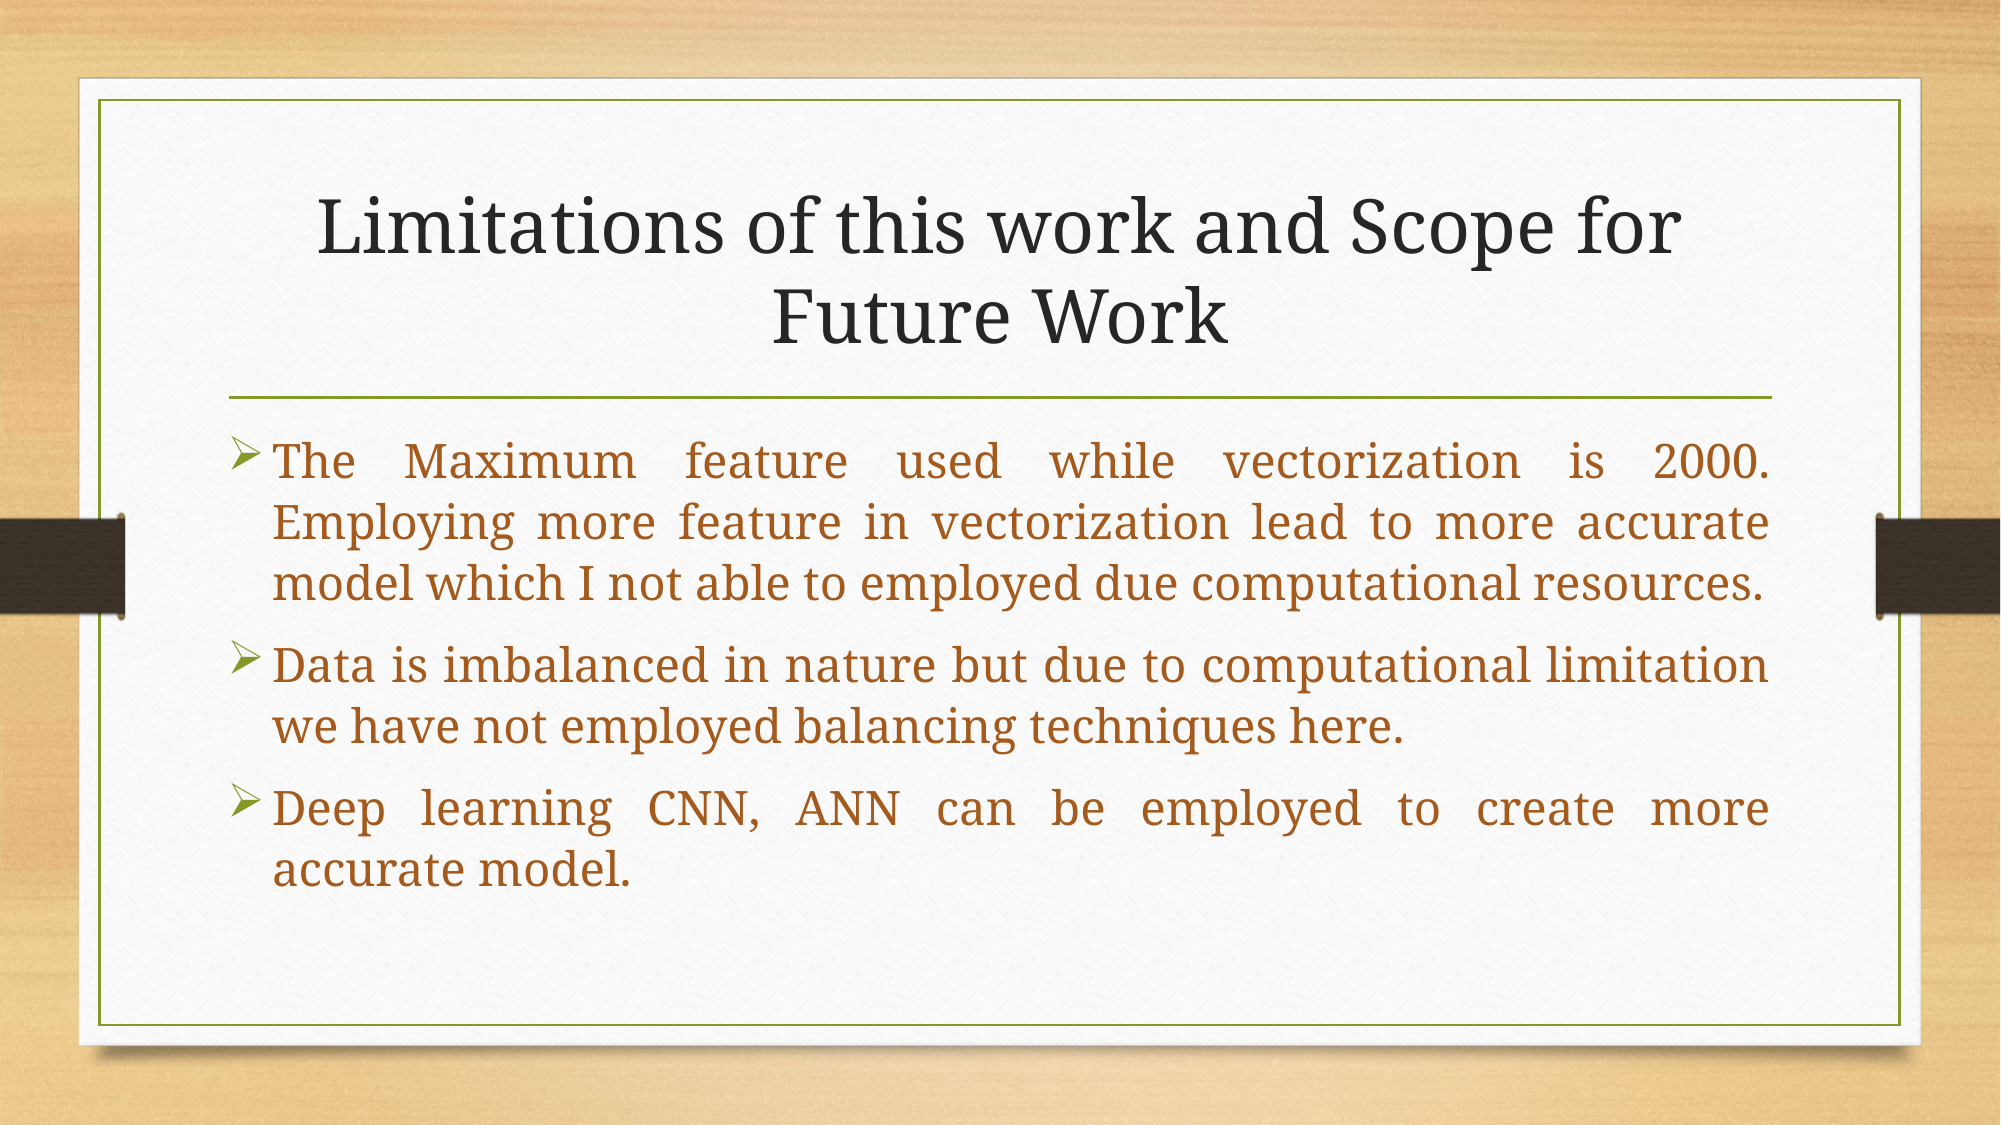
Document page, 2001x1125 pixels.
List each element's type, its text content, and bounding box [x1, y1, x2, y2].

picture [0, 0, 2001, 1125]
title Limitations of this work and Scope for Future Work [212, 161, 1788, 375]
list The Maximum feature used while vectorization is 2000. Employing more feature in vectorization lead to more accurate model which I not able to employed due computational resources. Data is imbalanced in nature but due to computational limitation we have not employed balancing techniques here. Deep learning CNN, ANN can be employed to create more accurate model. [212, 419, 1788, 964]
